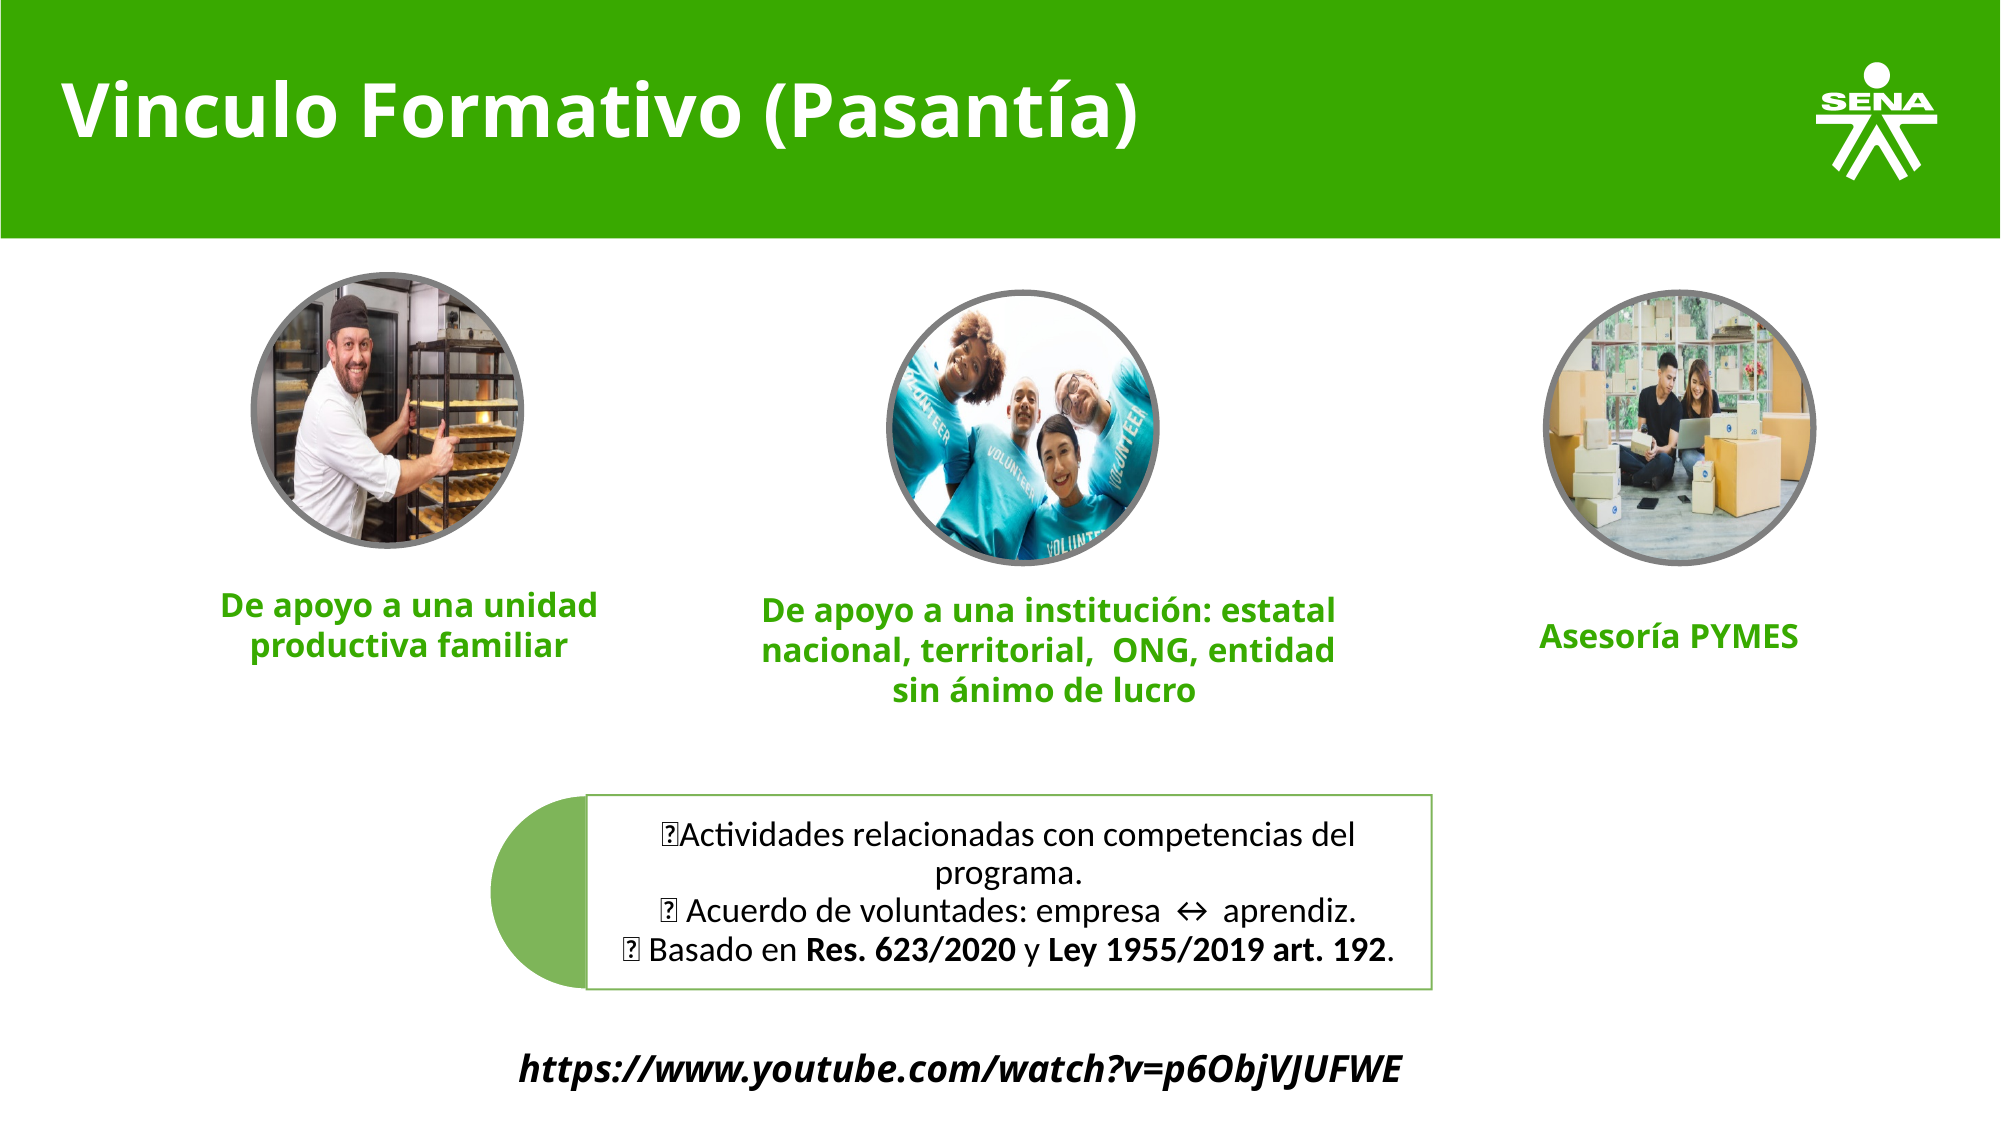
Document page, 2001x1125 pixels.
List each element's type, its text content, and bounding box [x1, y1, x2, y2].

text_box https://www.youtube.com/watch?v=p6ObjVJUFWE [445, 1037, 1476, 1098]
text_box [489, 795, 1432, 990]
text_box [889, 292, 1157, 564]
picture [0, 0, 2001, 1125]
title Vinculo Formativo (Pasantía) [46, 4, 1344, 222]
text_box De apoyo a una institución: estatal nacional, territorial, ONG, entidad sin ánimo de lucro [719, 581, 1379, 733]
text_box [1546, 292, 1814, 564]
text_box De apoyo a una unidad productiva familiar [185, 576, 634, 683]
text_box [253, 275, 522, 546]
text_box Asesoría PYMES [1524, 608, 1871, 669]
